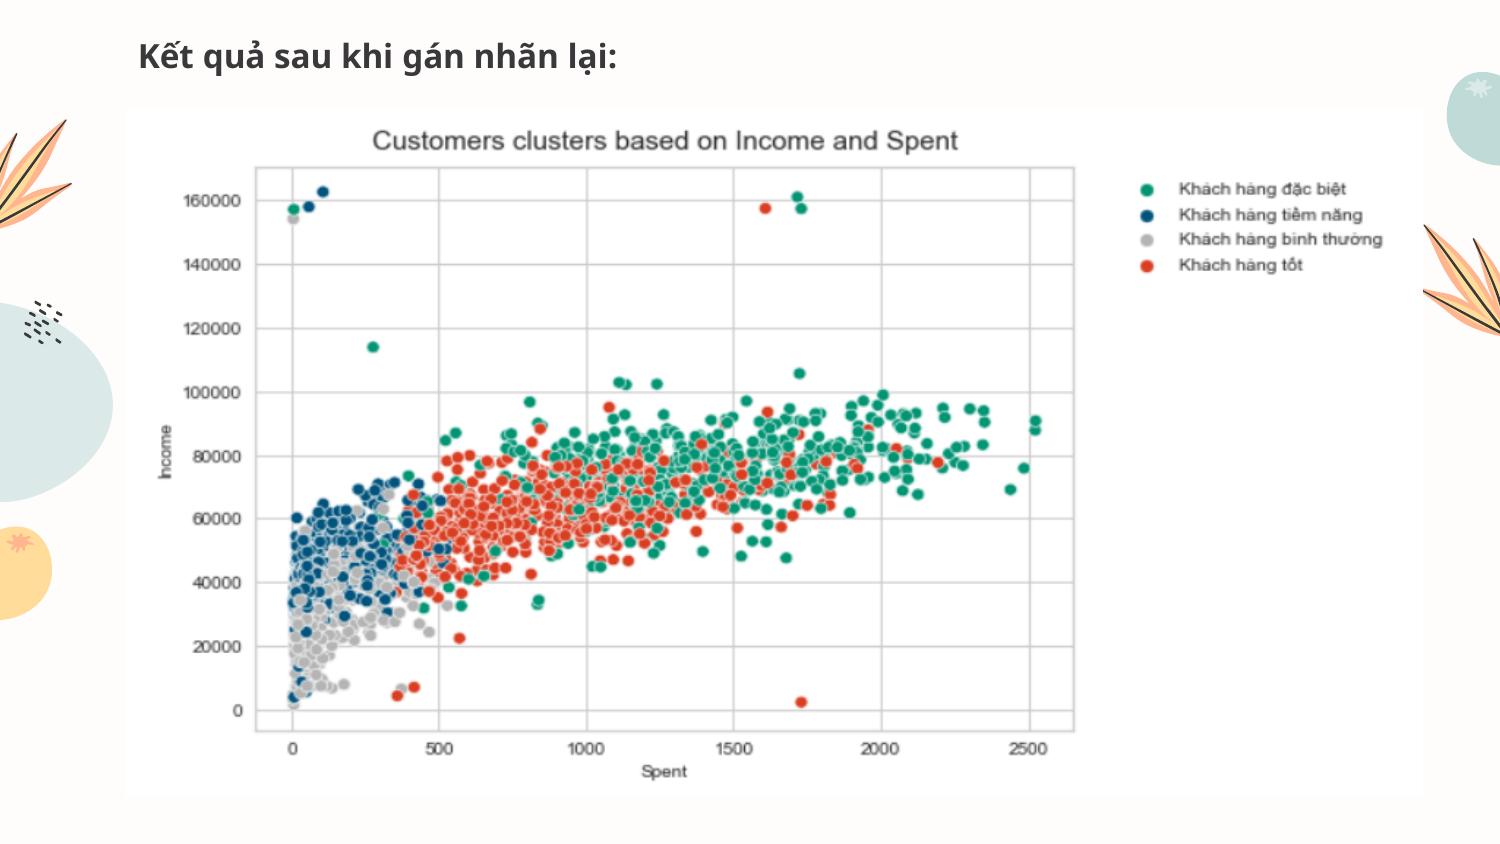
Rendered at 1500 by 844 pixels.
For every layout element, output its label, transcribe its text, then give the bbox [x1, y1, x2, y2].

text_box Kết quả sau khi gán nhãn lại: [99, 0, 1087, 74]
picture [124, 109, 1423, 798]
